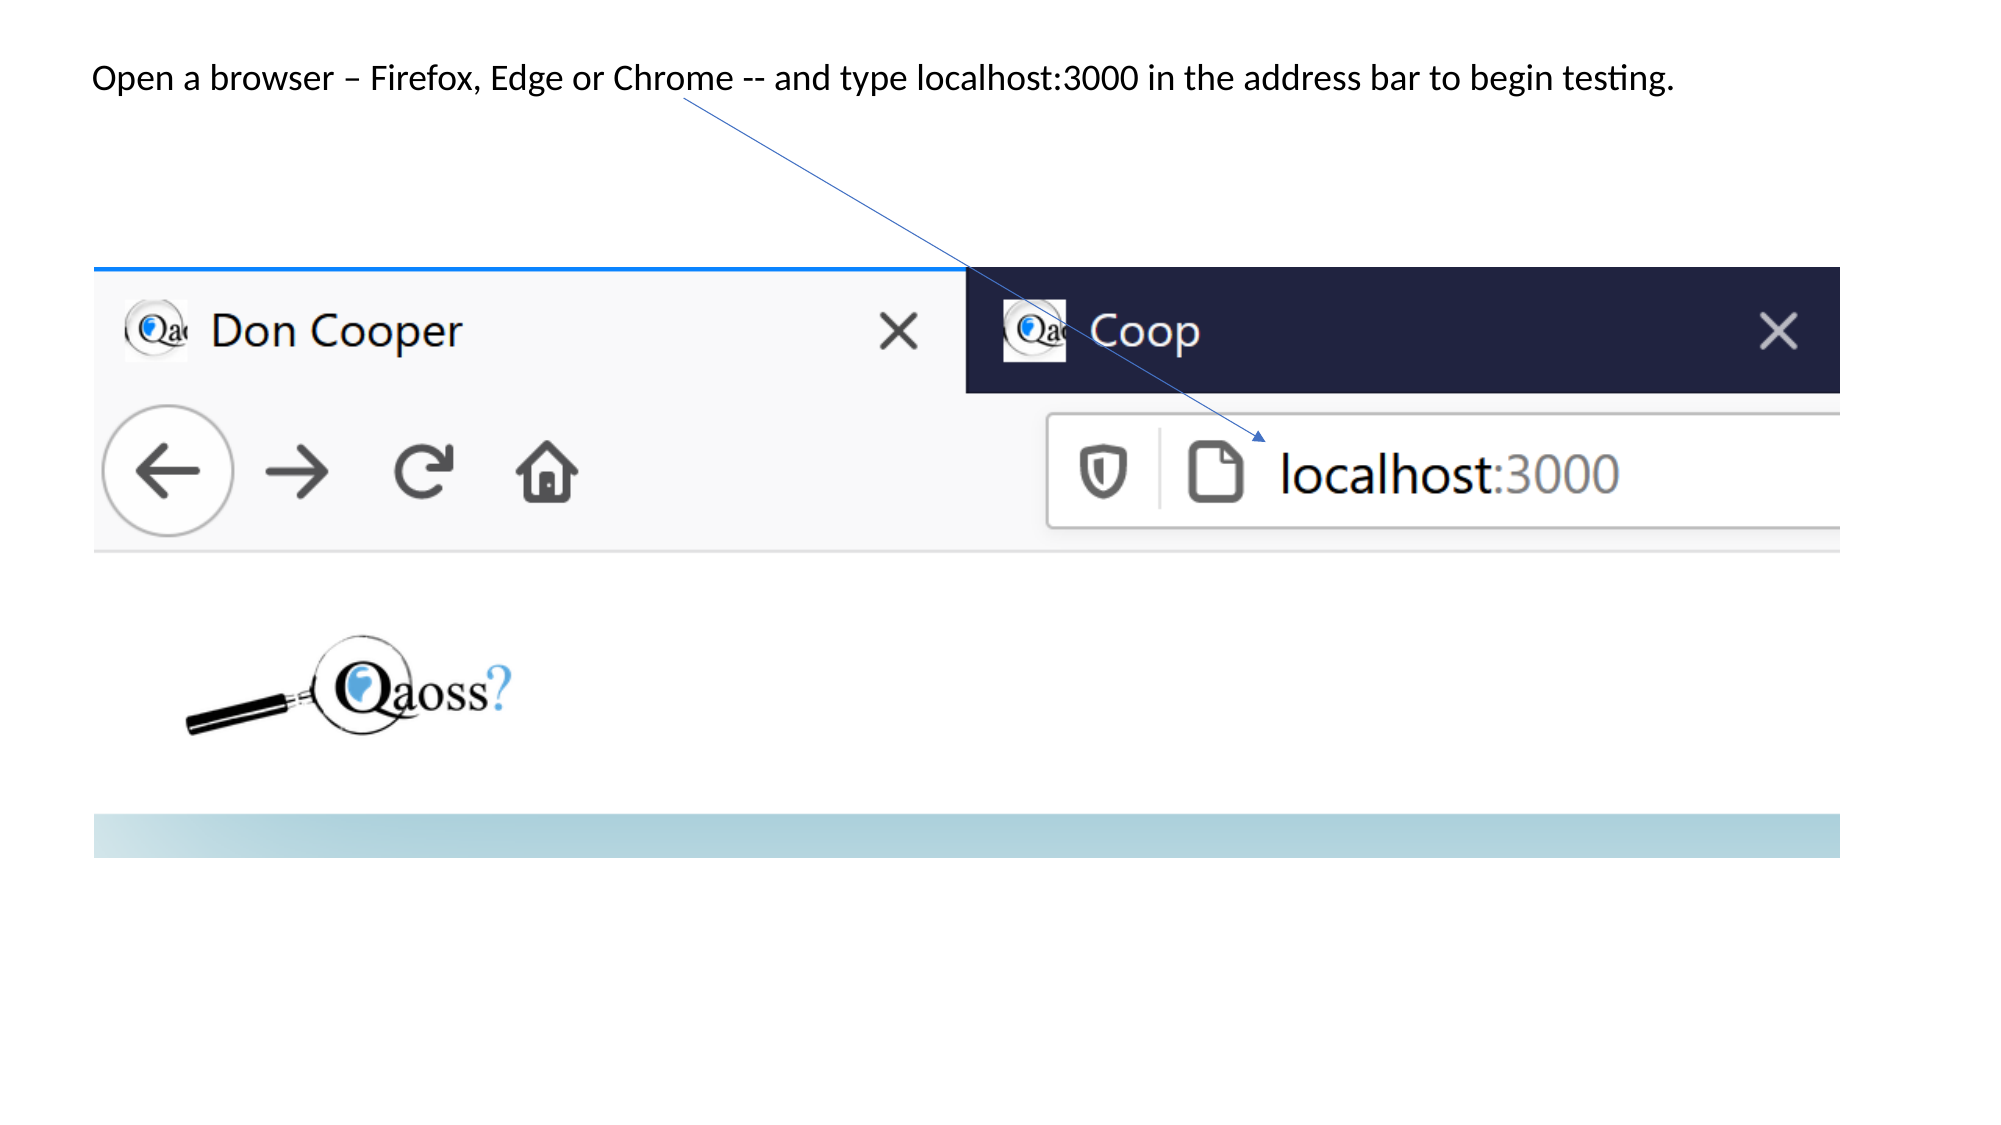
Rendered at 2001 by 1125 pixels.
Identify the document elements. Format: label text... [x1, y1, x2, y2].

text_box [683, 98, 1266, 443]
picture [94, 267, 1840, 858]
text_box Open a browser – Firefox, Edge or Chrome -- and type localhost:3000 in the address bar to begin testing. [77, 42, 1718, 106]
